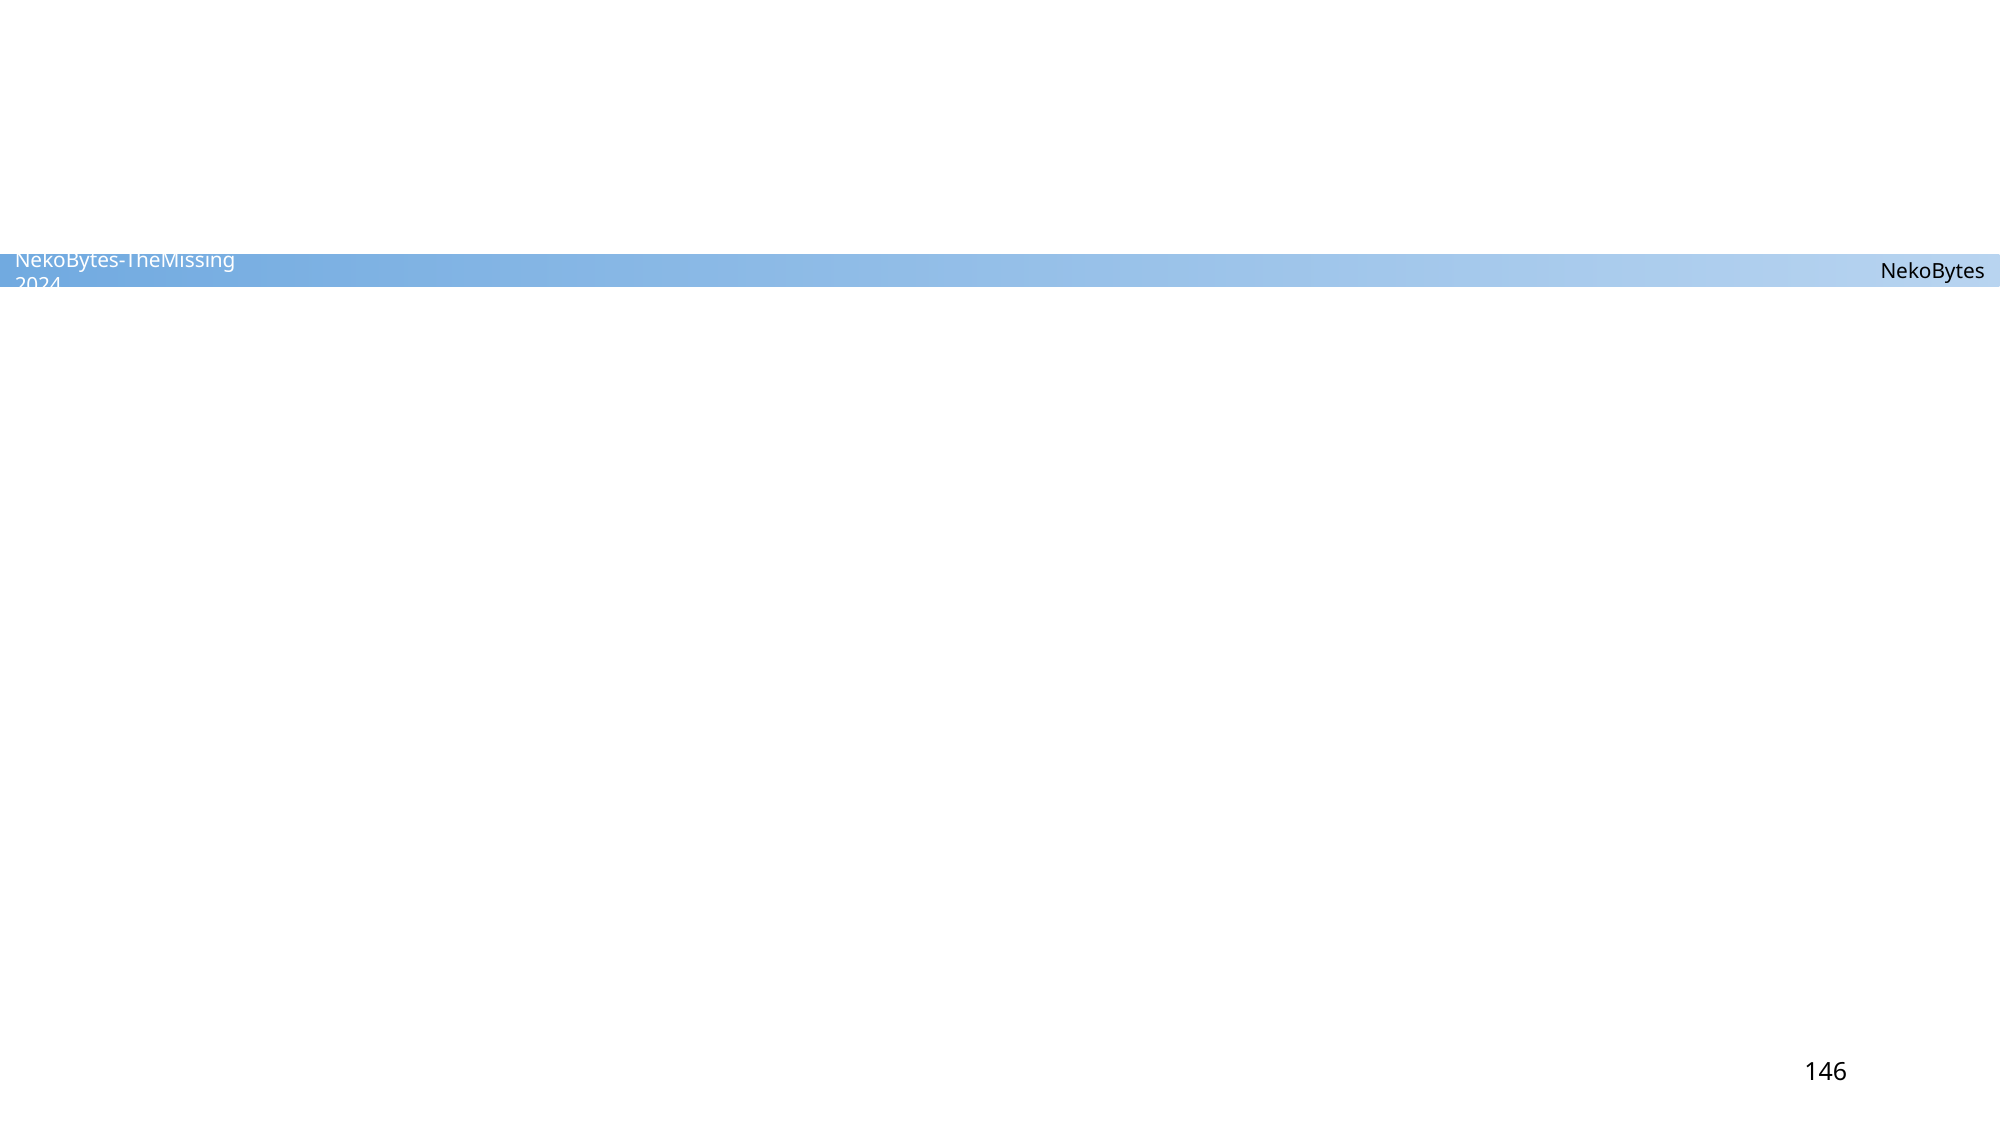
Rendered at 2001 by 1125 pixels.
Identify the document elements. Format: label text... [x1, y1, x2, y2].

slide_number 146 [1412, 1042, 1863, 1103]
